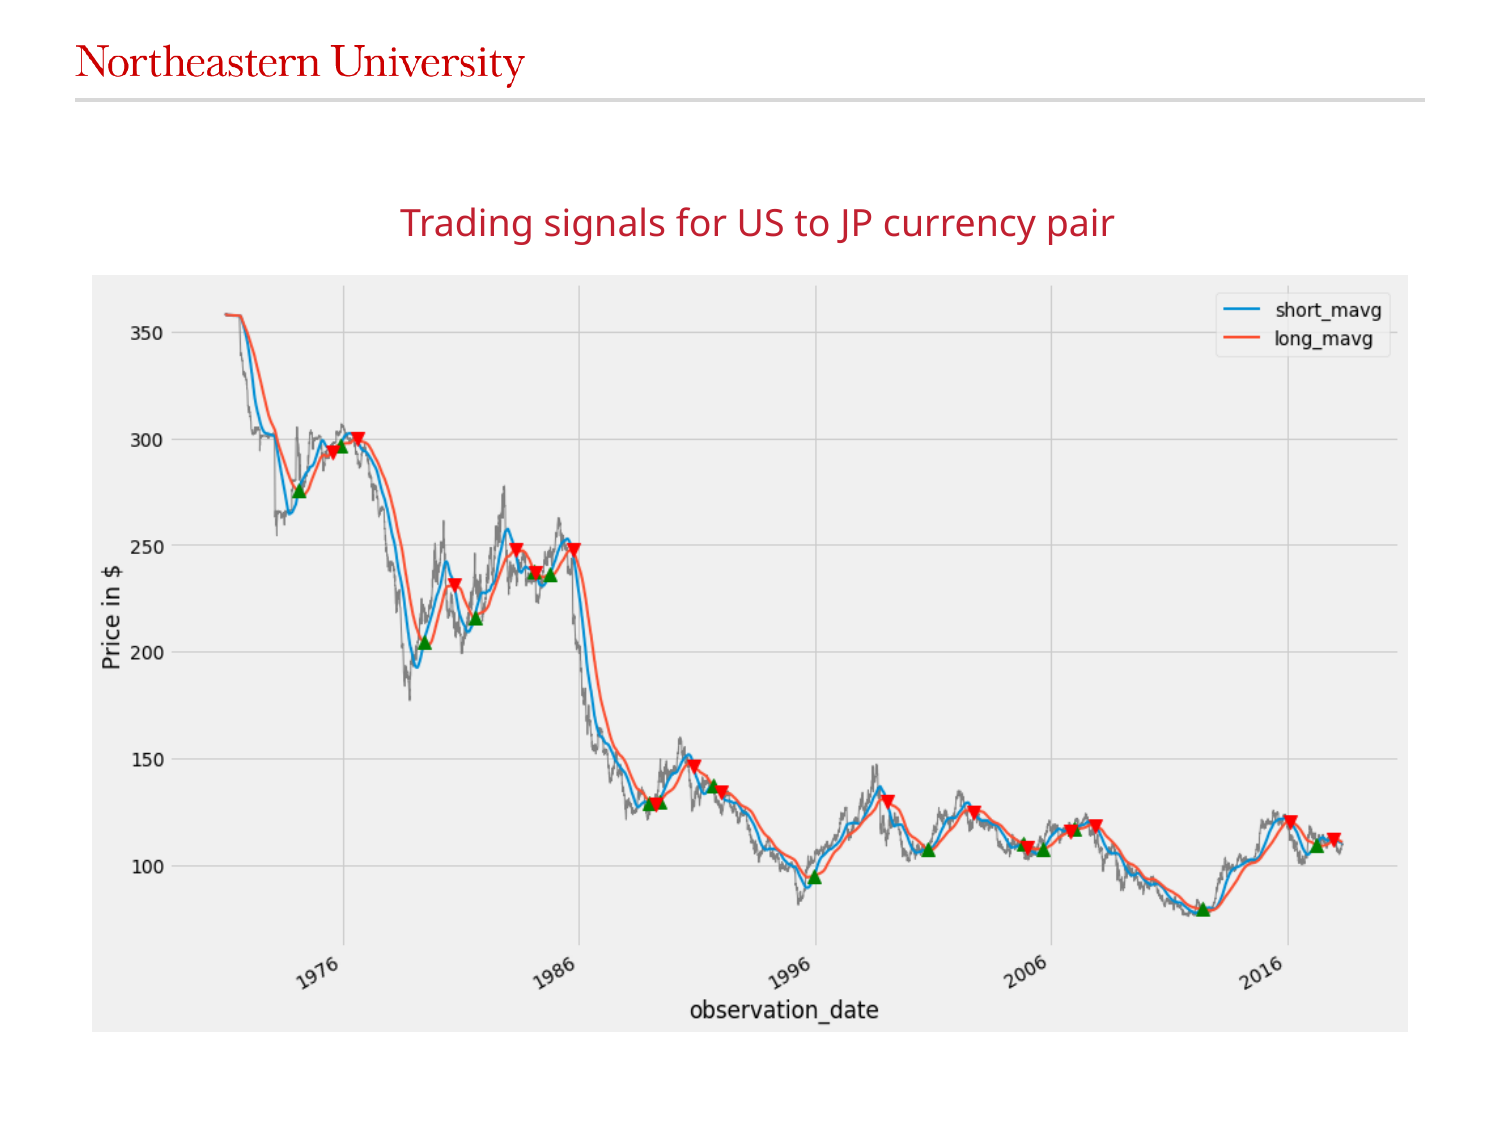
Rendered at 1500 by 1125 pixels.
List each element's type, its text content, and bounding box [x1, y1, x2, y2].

picture [75, 44, 525, 88]
picture [92, 275, 1408, 1033]
title Trading signals for US to JP currency pair [83, 191, 1434, 245]
